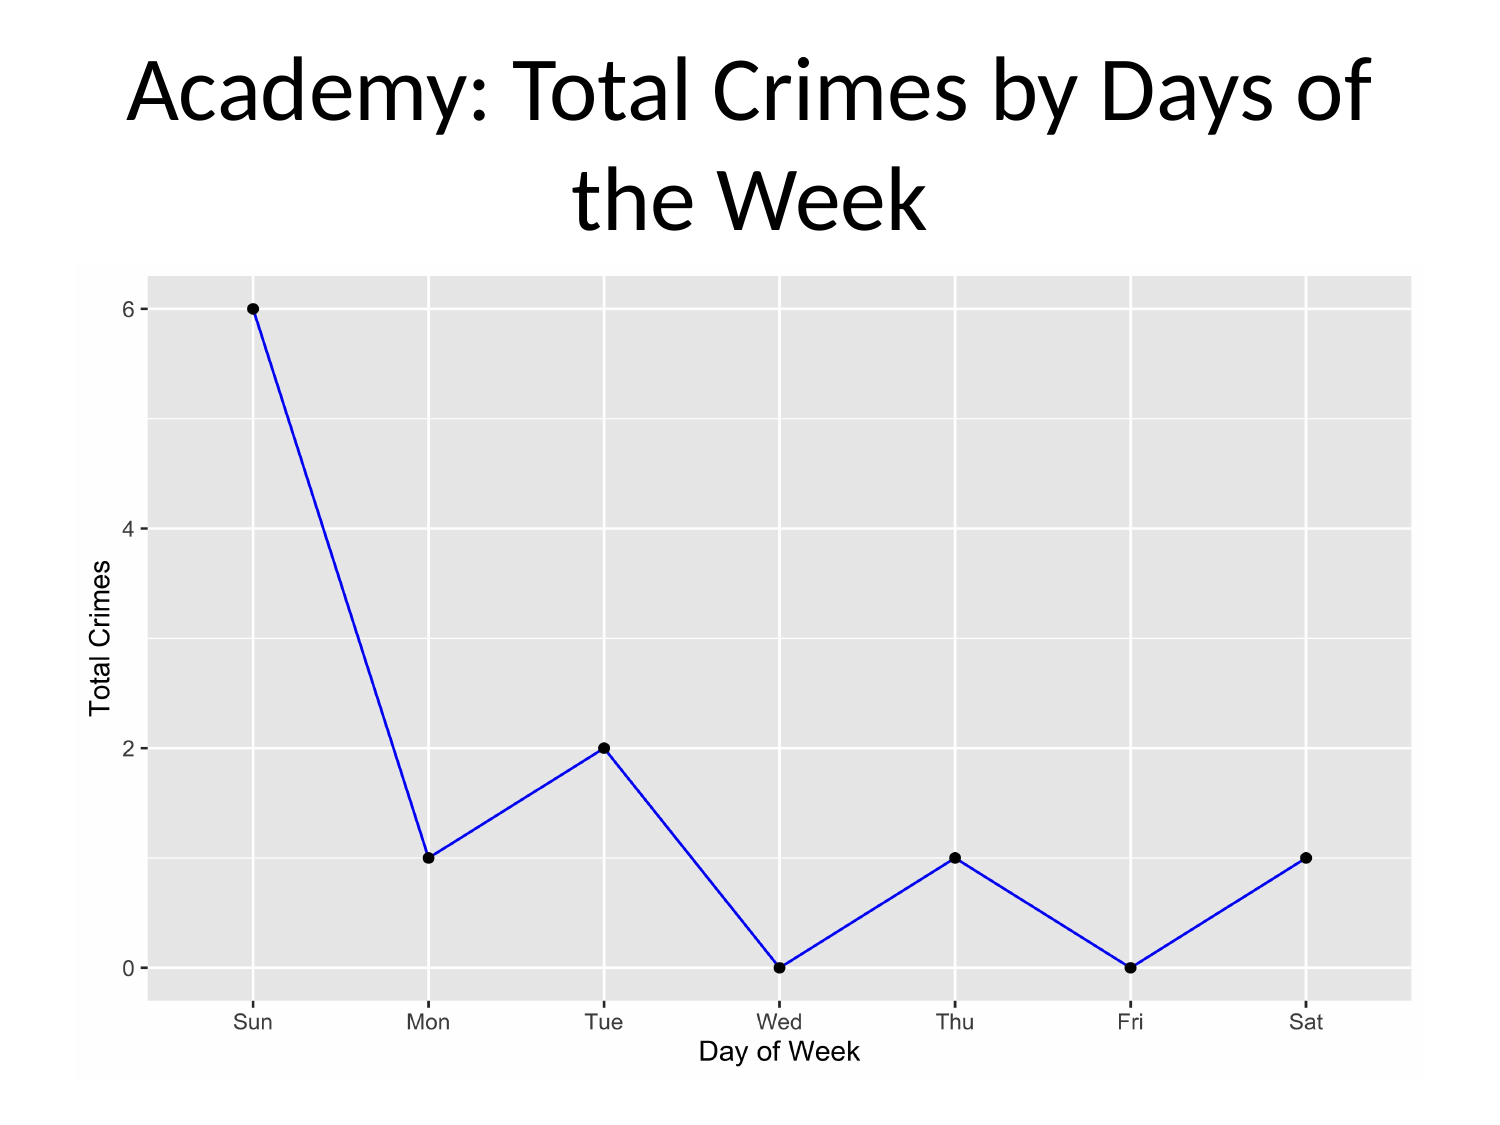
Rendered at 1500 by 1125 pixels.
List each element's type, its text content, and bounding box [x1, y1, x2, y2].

title Academy: Total Crimes by Days of the Week [75, 45, 1425, 233]
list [74, 262, 1426, 1081]
